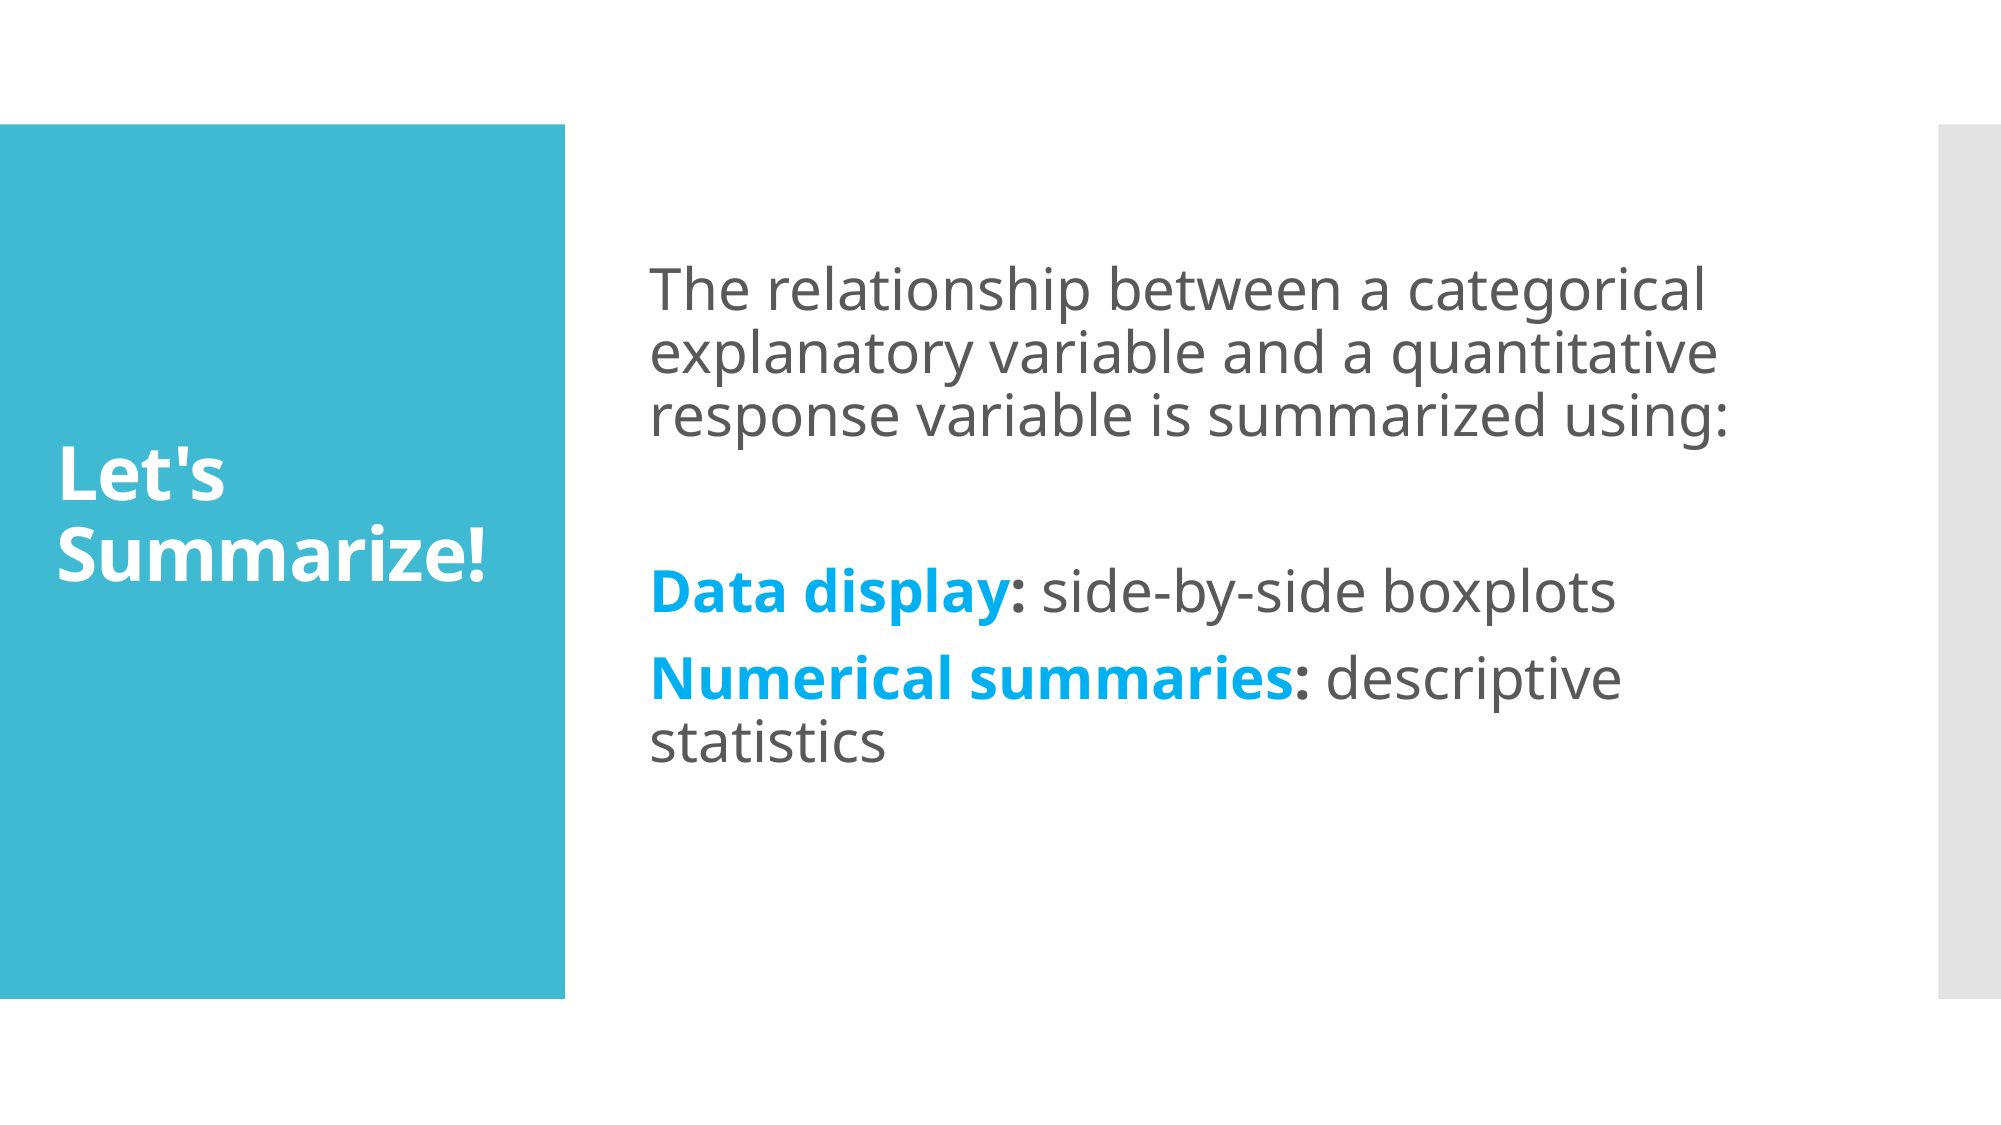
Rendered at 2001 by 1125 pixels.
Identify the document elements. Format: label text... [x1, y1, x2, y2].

title Let's Summarize! [41, 184, 525, 940]
list The relationship between a categorical explanatory variable and a quantitative response variable is summarized using: Data display: side-by-side boxplots Numerical summaries: descriptive statistics [634, 141, 1835, 982]
